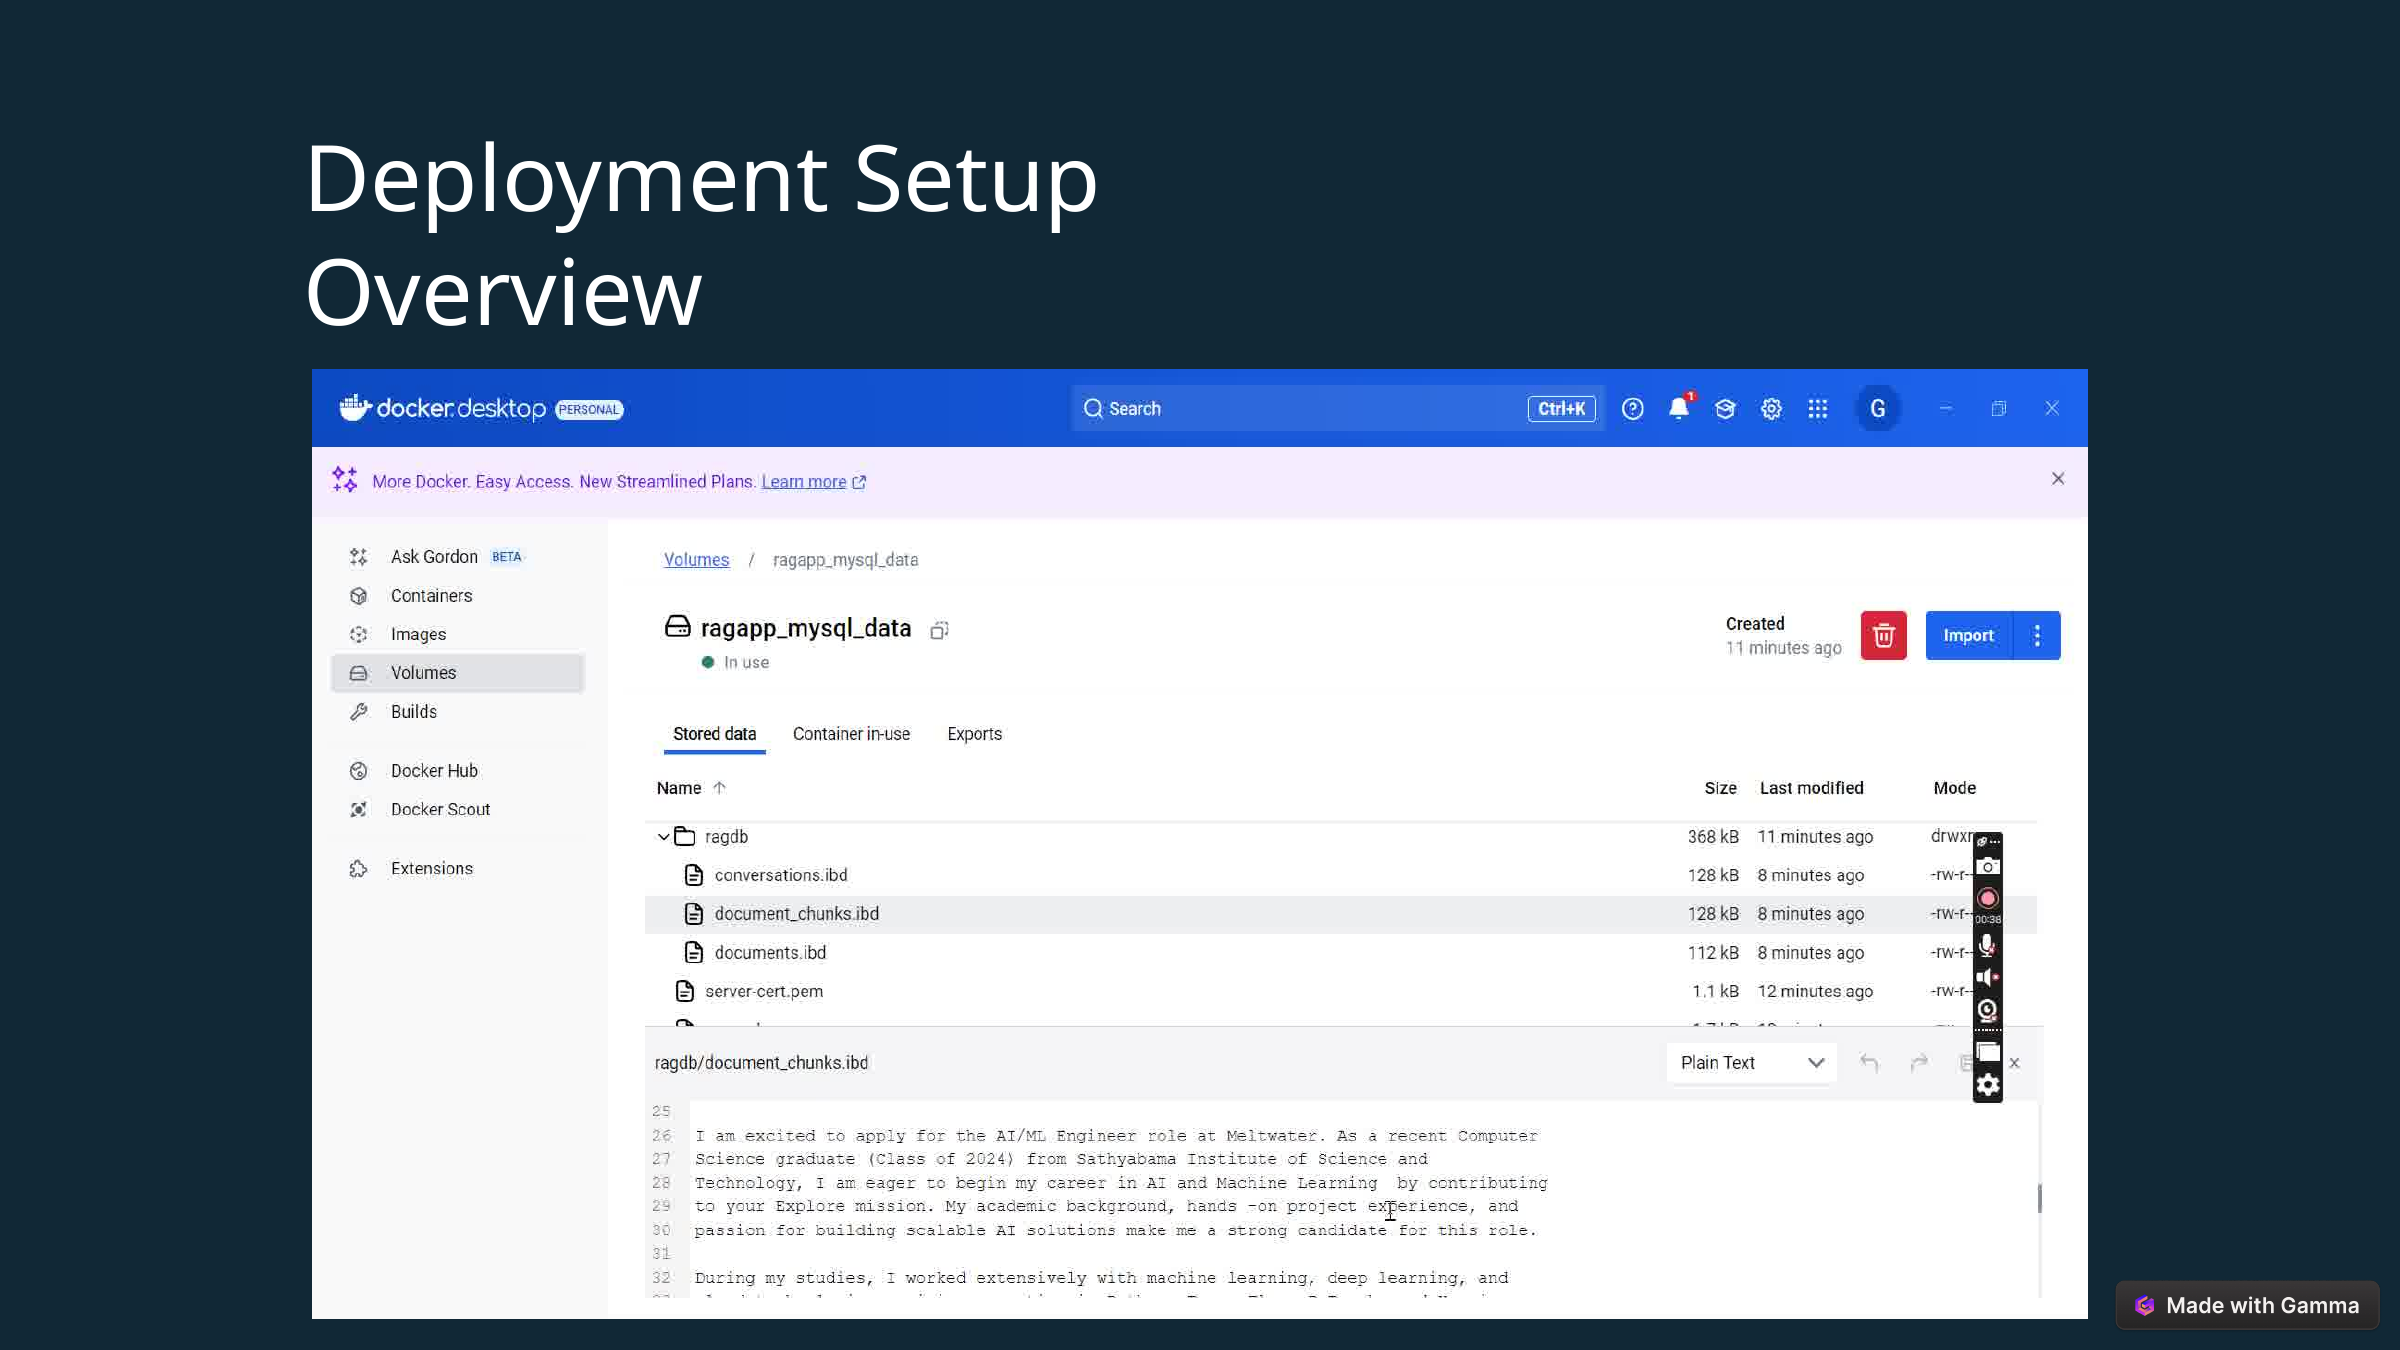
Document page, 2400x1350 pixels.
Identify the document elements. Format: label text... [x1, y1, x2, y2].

text_box Deployment Setup Overview [288, 107, 1489, 352]
picture [312, 369, 2088, 1319]
picture [2106, 1271, 2389, 1339]
